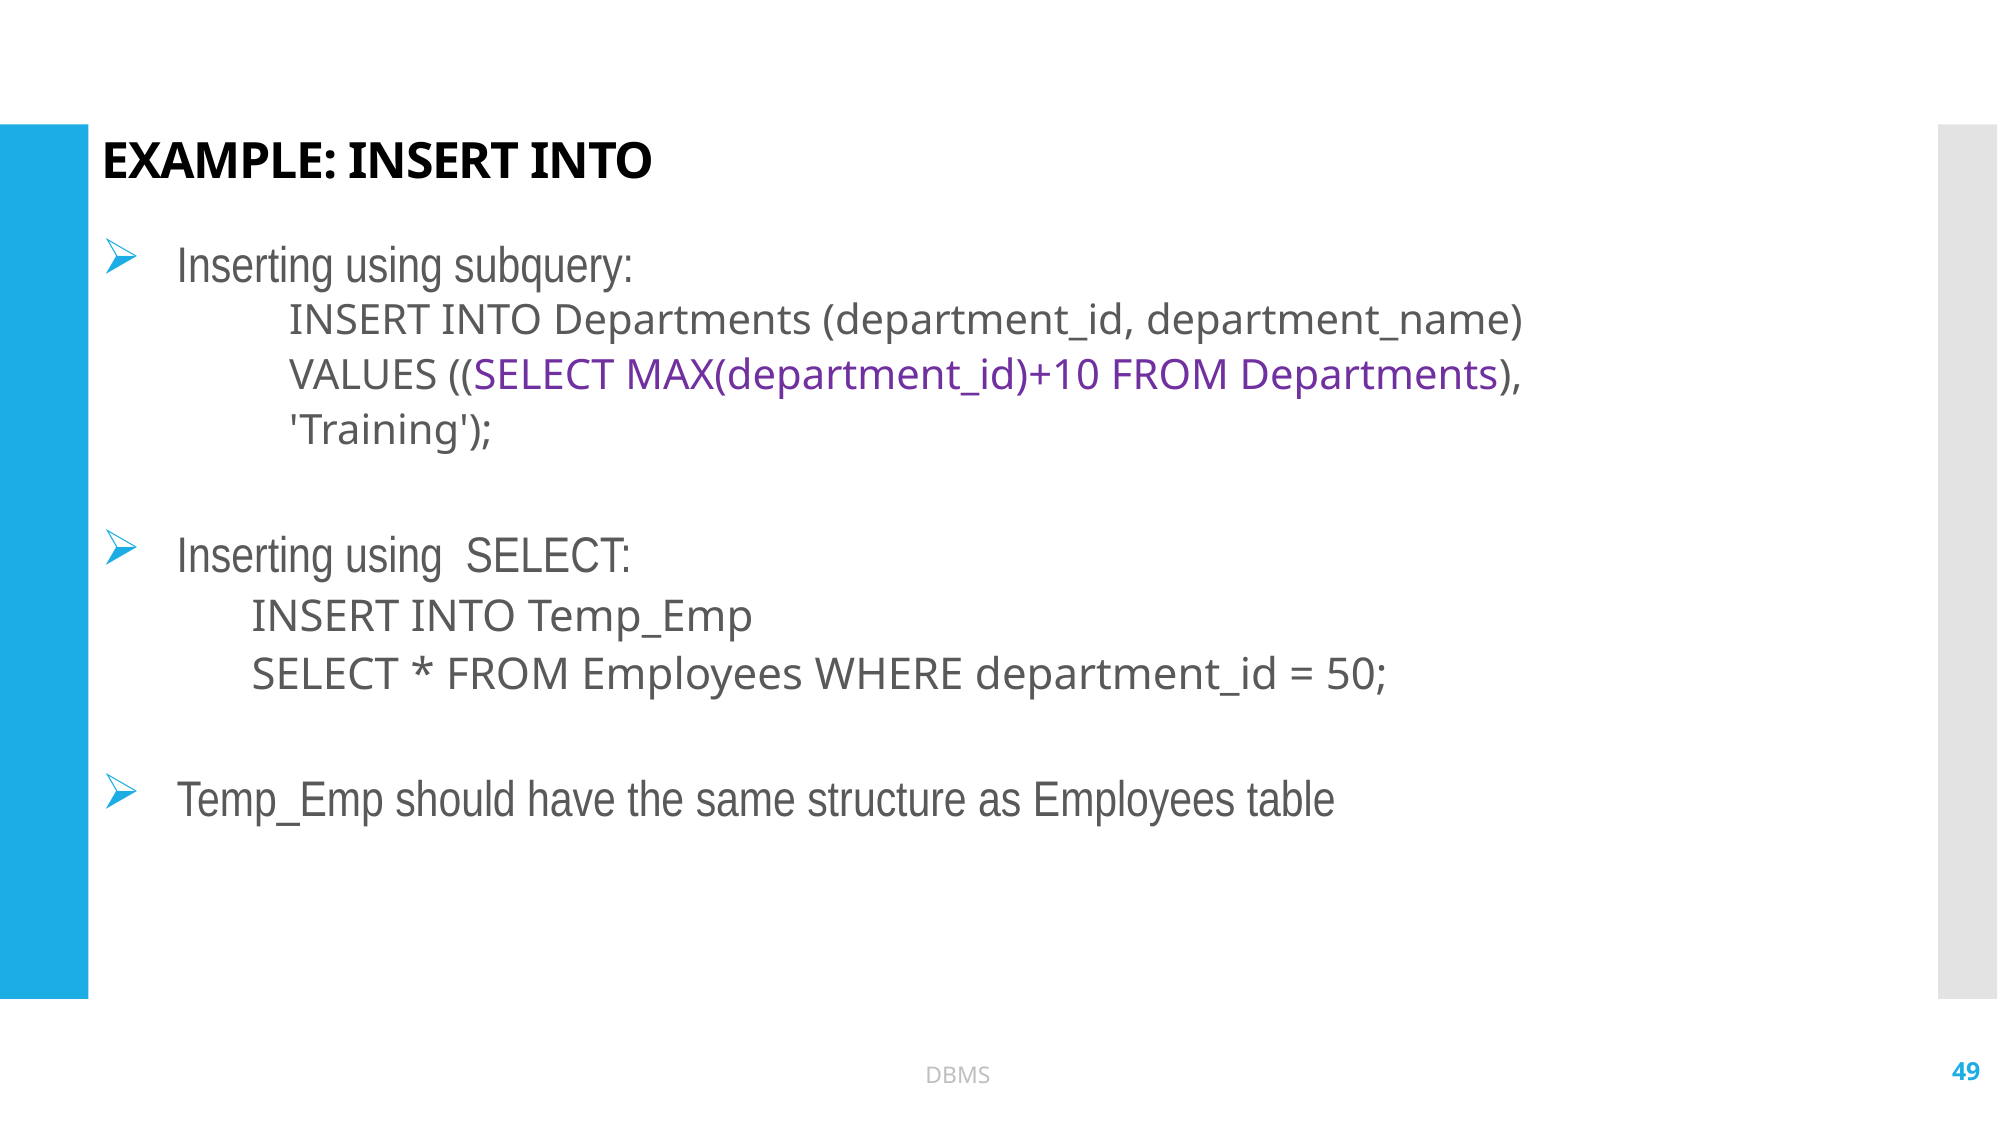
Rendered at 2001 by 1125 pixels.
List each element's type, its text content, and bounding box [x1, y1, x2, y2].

slide_number 49 [1744, 1042, 1996, 1103]
list Inserting using subquery: INSERT INTO Departments (department_id, department_name) VALUES ((SELECT MAX(department_id)+10 FROM Departments), 'Training'); Inserting using SELECT: INSERT INTO Temp_Emp SELECT * FROM Employees WHERE department_id = 50; Temp_Emp should have the same structure as Employees table [86, 231, 1830, 1036]
footer DBMS [473, 1046, 1443, 1107]
title Example: INSERT INTO [86, 128, 1653, 189]
